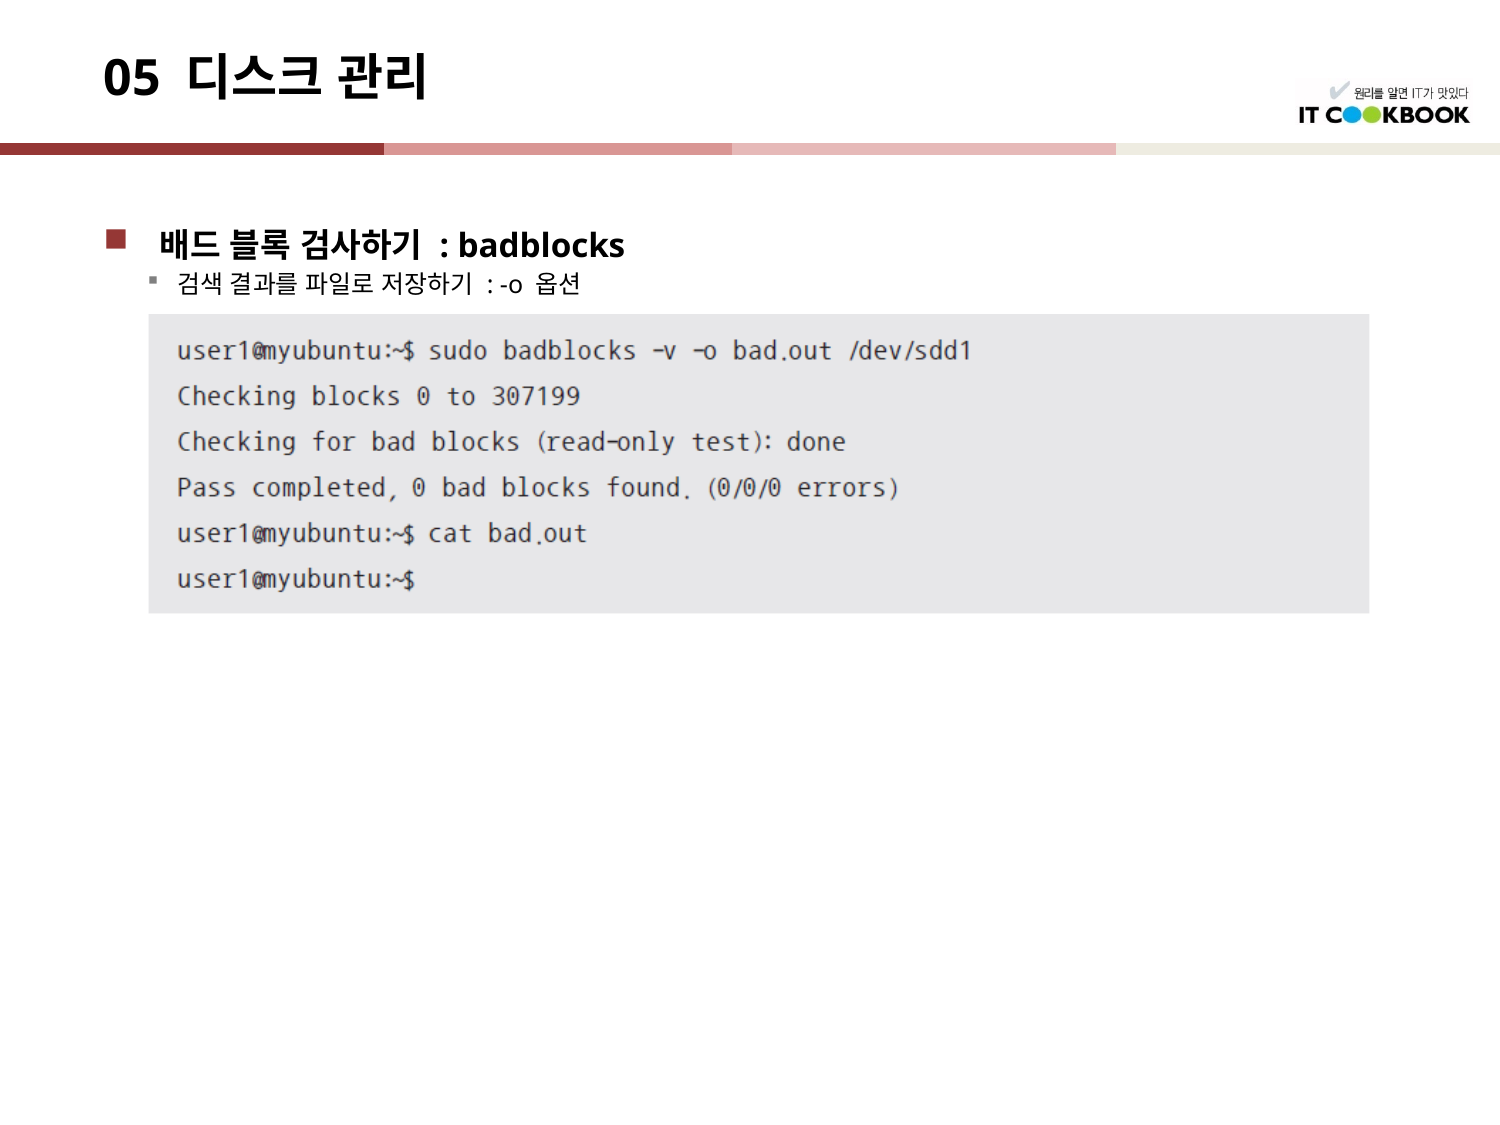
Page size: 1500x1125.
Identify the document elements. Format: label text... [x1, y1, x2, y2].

picture [1295, 78, 1473, 125]
list 배드 블록 검사하기 : badblocks 검색 결과를 파일로 저장하기 : -o 옵션 [88, 196, 1436, 1083]
picture [145, 314, 1378, 625]
title 05 디스크 관리 [88, 30, 1330, 121]
